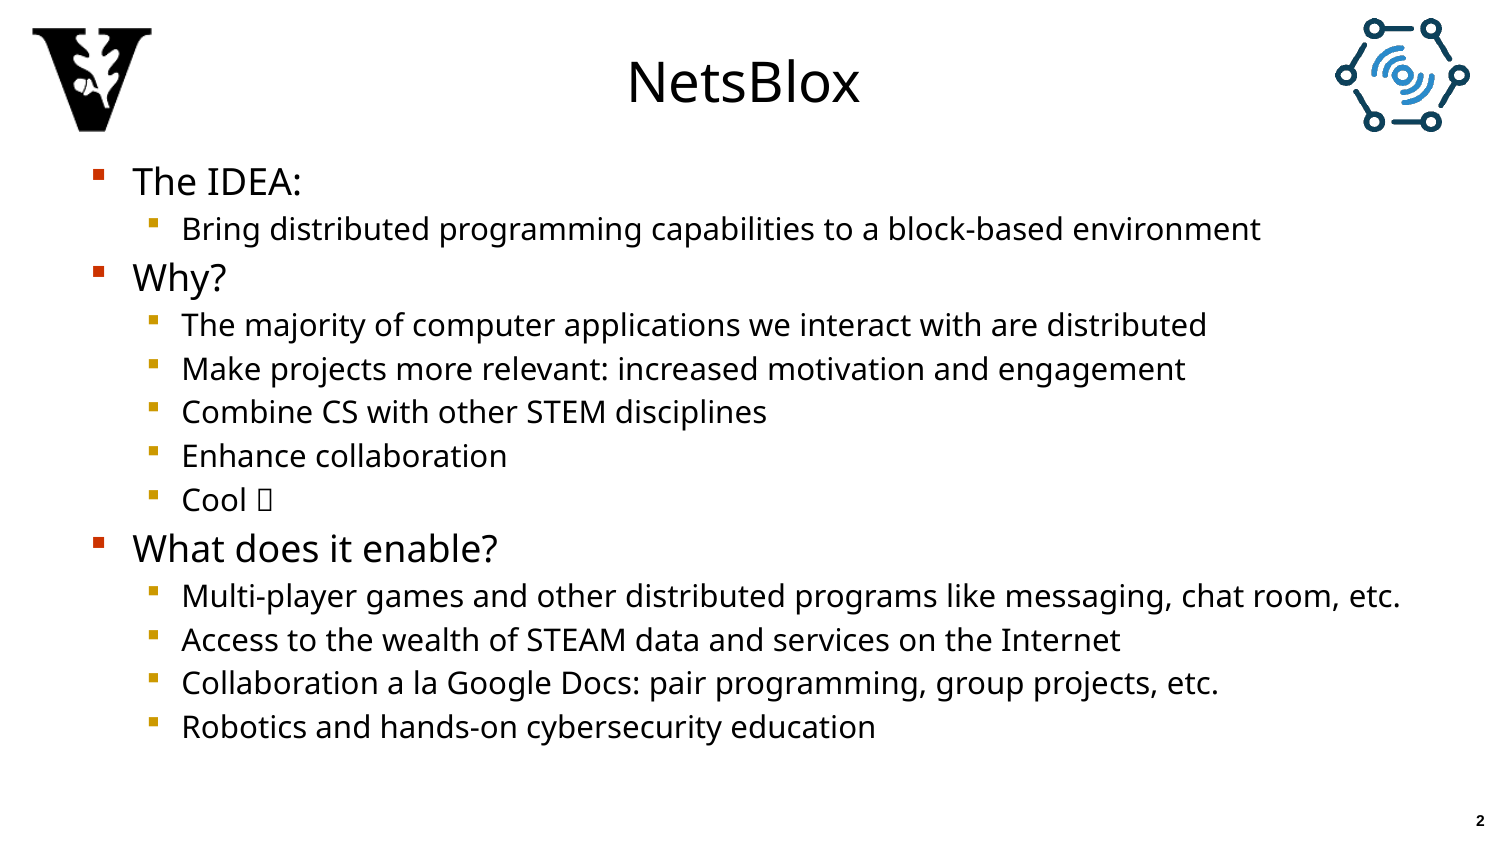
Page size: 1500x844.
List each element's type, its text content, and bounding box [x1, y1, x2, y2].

slide_number 2 [1374, 796, 1500, 844]
picture [1335, 18, 1470, 132]
title NetsBlox [237, 28, 1250, 132]
picture [32, 28, 152, 132]
list The IDEA: Bring distributed programming capabilities to a block-based environment Why? The majority of computer applications we interact with are distributed Make projects more relevant: increased motivation and engagement Combine CS with other STEM disciplines Enhance collaboration Cool  What does it enable? Multi-player games and other distributed programs like messaging, chat room, etc. Access to the wealth of STEAM data and services on the Internet Collaboration a la Google Docs: pair programming, group projects, etc. Robotics and hands-on cybersecurity education [75, 150, 1425, 797]
